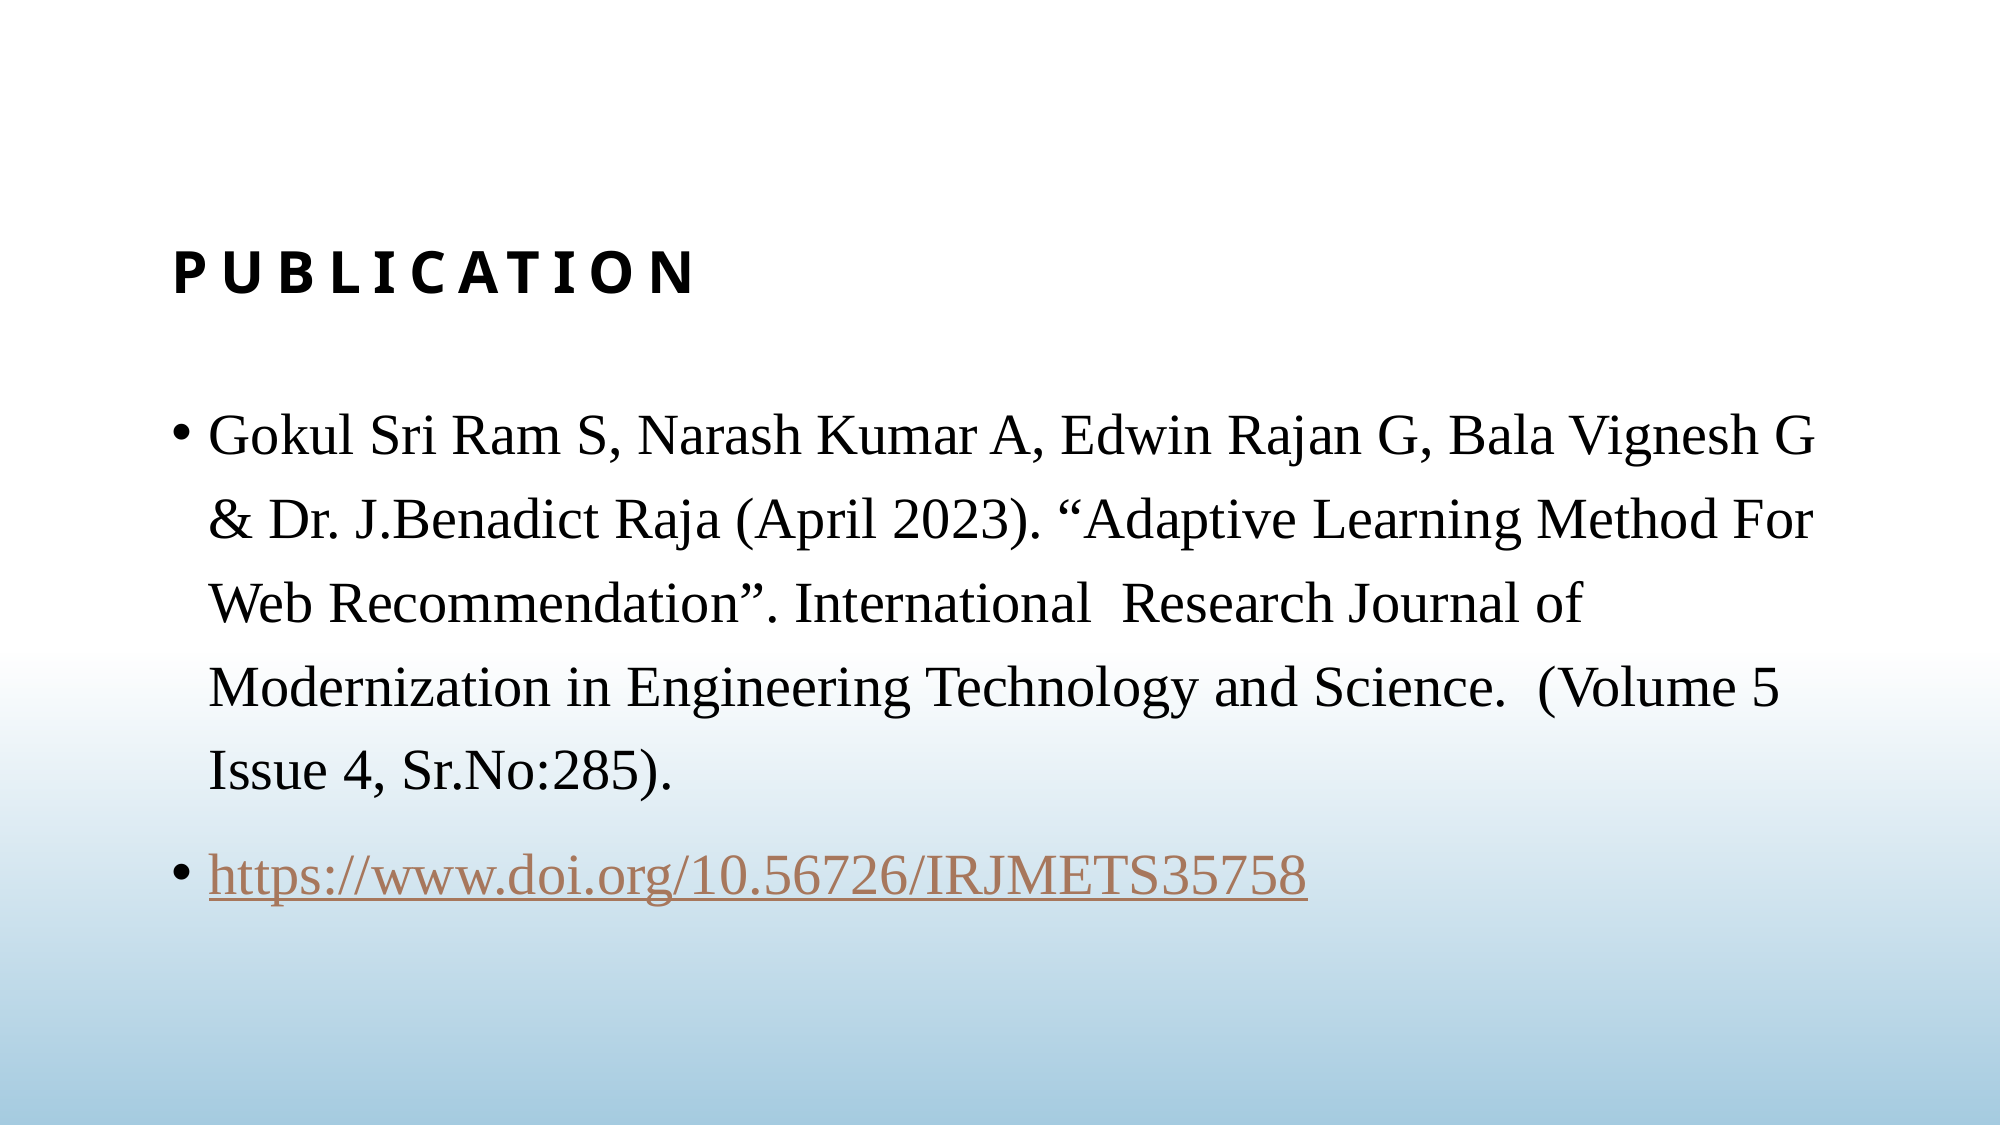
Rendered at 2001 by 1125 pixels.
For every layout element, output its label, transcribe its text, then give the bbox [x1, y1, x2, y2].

title publication [156, 124, 1844, 313]
list Gokul Sri Ram S, Narash Kumar A, Edwin Rajan G, Bala Vignesh G & Dr. J.Benadict Raja (April 2023). “Adaptive Learning Method For Web Recommendation”. International Research Journal of Modernization in Engineering Technology and Science. (Volume 5 Issue 4, Sr.No:285). https://www.doi.org/10.56726/IRJMETS35758 [156, 375, 1844, 1014]
